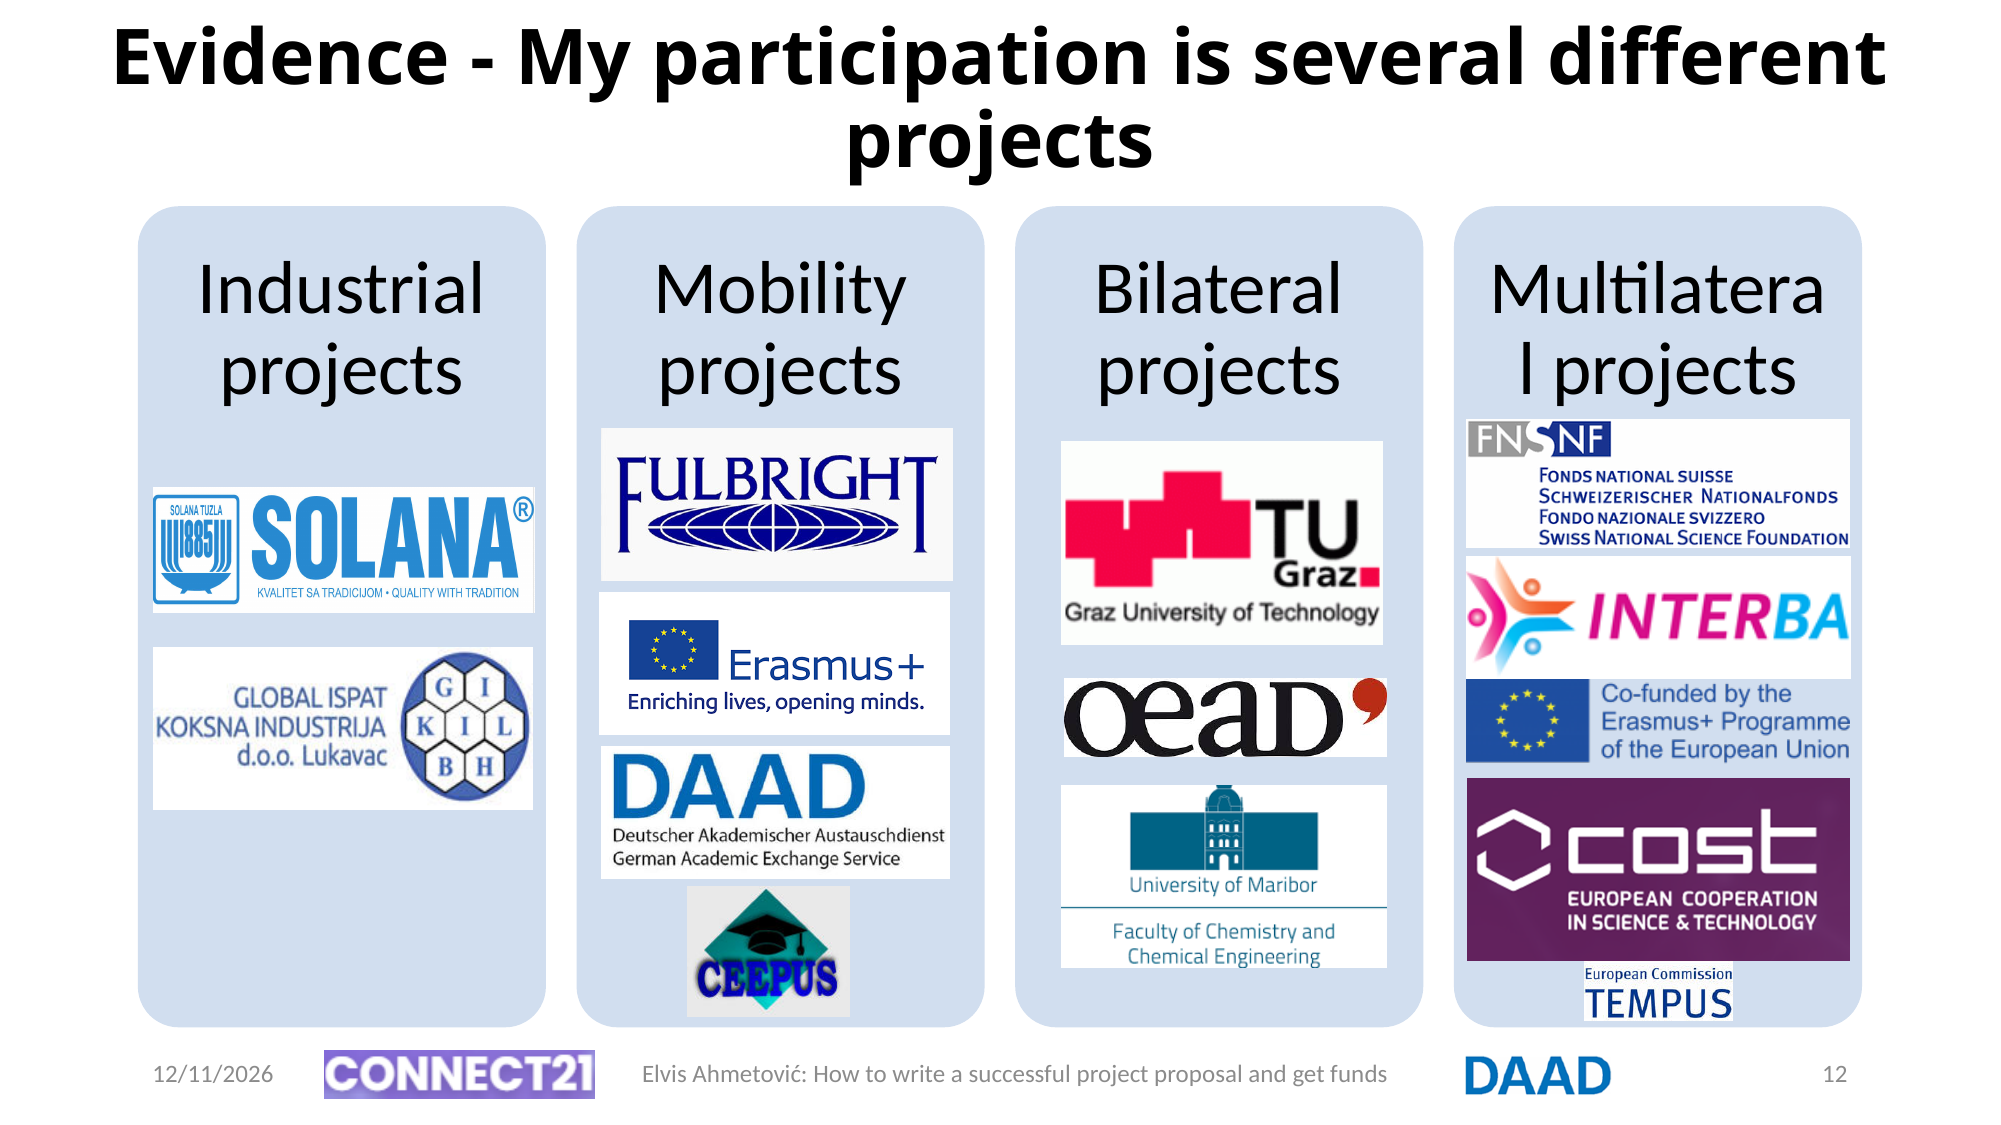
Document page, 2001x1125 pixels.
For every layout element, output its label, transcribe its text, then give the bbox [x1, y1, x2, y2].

picture [601, 428, 953, 581]
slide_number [137, 1042, 317, 1103]
picture [152, 487, 535, 613]
picture [599, 592, 950, 735]
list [137, 206, 1863, 1028]
picture [1466, 556, 1851, 770]
slide_number 12 [1713, 1042, 1863, 1103]
picture [687, 886, 850, 1017]
picture [1061, 441, 1383, 645]
picture [1061, 785, 1387, 968]
picture [1064, 678, 1387, 757]
picture [152, 647, 533, 810]
title Evidence - My participation is several different projects [0, 10, 2000, 193]
picture [1467, 778, 1850, 1021]
picture [1466, 419, 1850, 548]
picture [601, 746, 950, 879]
footer Elvis Ahmetović: How to write a successful project proposal and get funds [317, 1042, 1713, 1103]
picture [1219, 796, 1229, 801]
